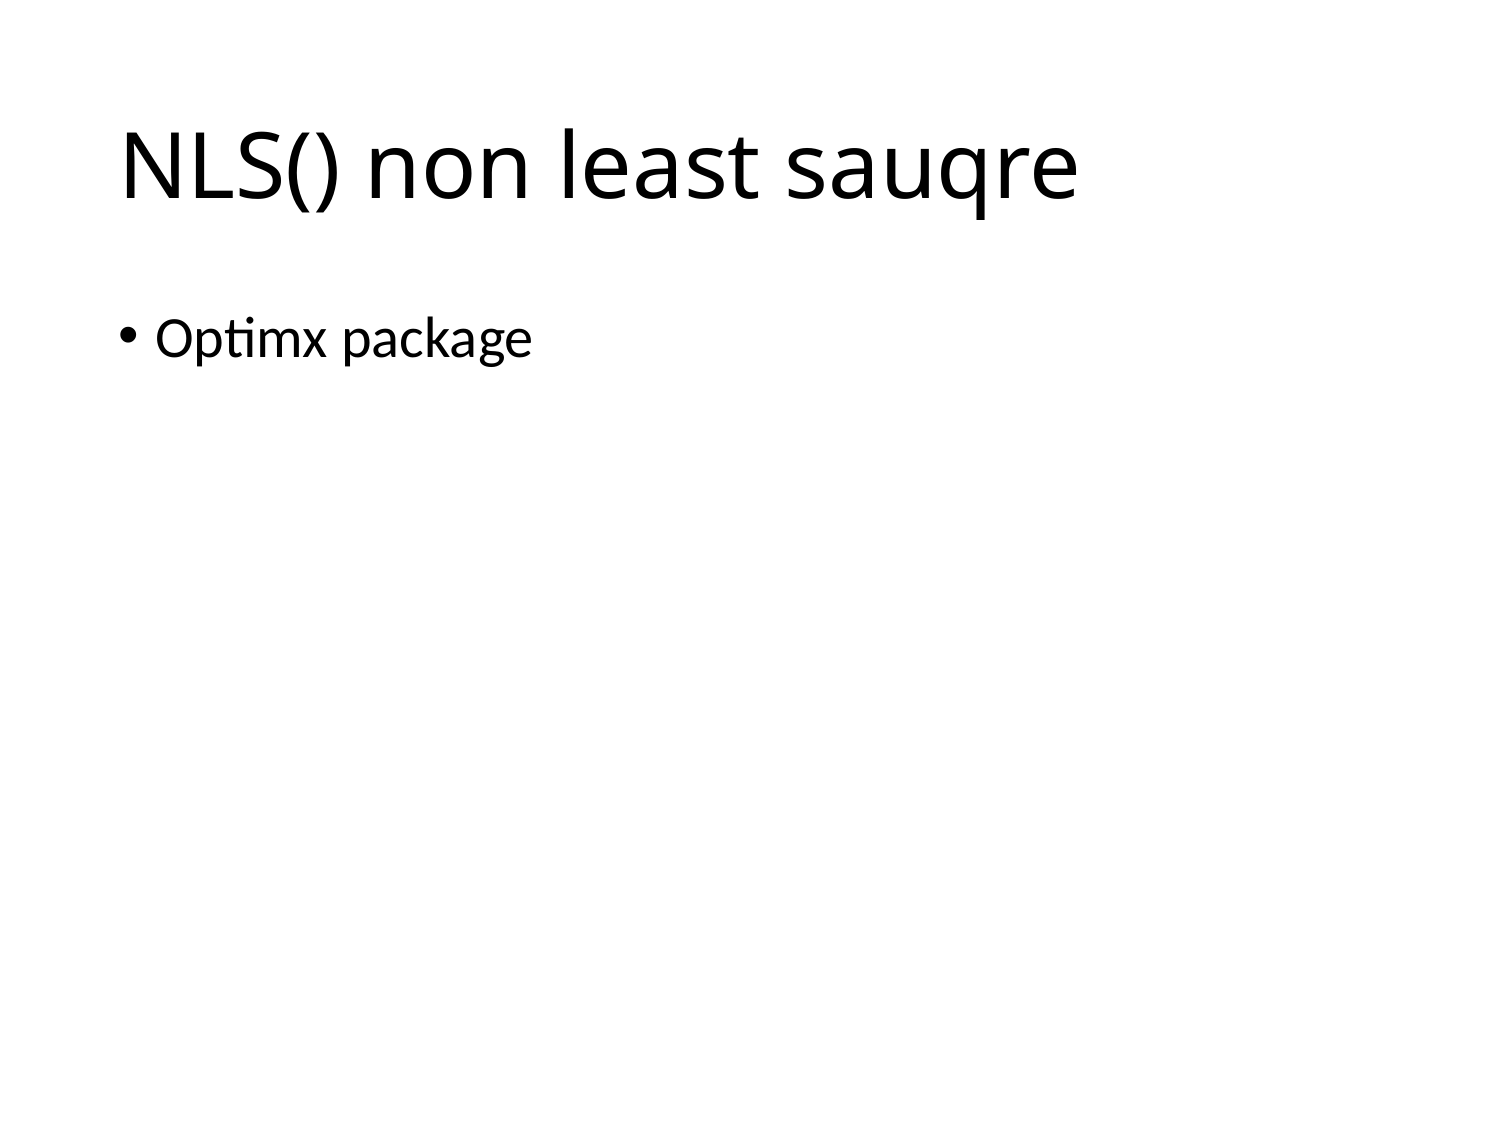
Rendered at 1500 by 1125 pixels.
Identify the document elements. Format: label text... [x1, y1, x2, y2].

title NLS() non least sauqre [103, 59, 1397, 278]
list Optimx package [103, 299, 1397, 1014]
